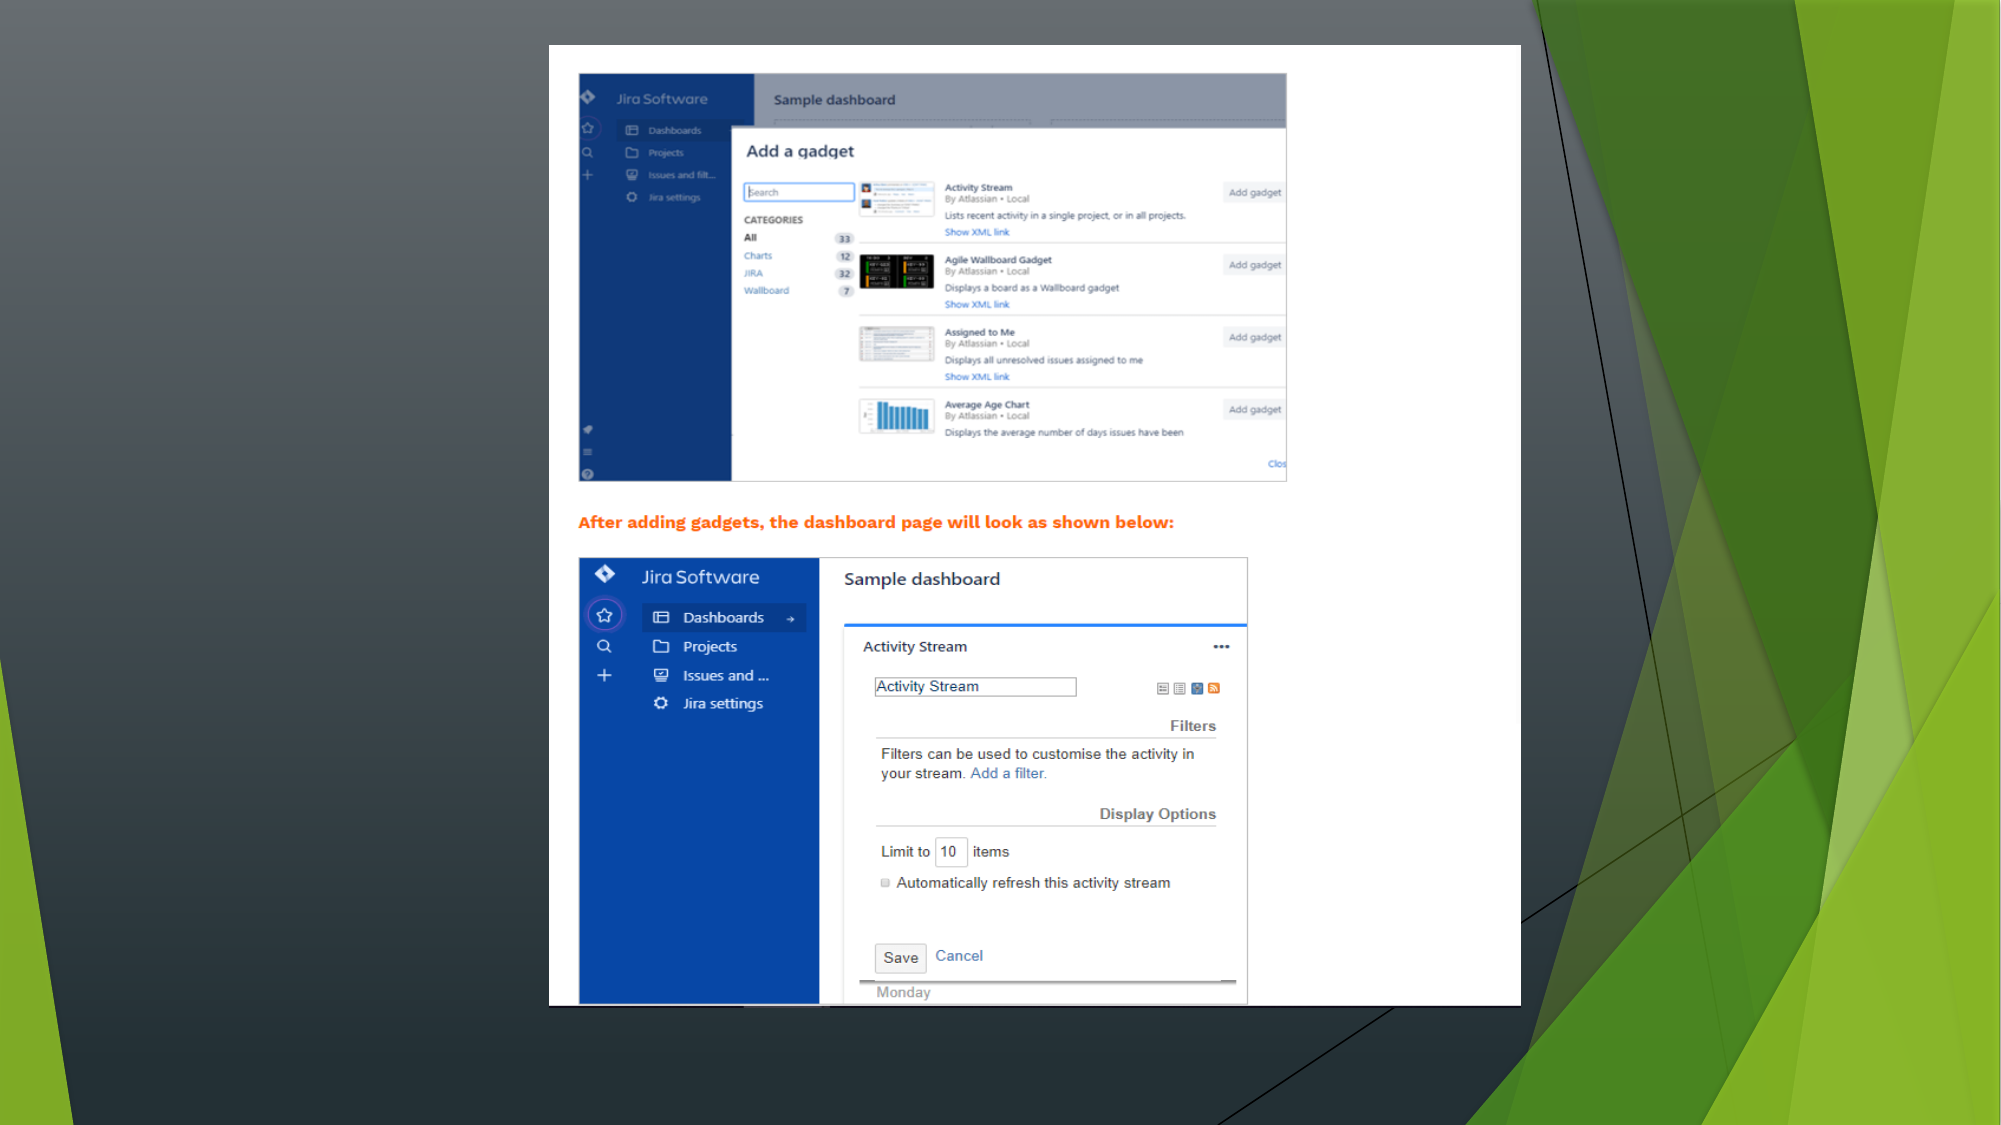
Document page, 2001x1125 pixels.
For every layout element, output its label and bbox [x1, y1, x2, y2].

list [548, 44, 1522, 1009]
